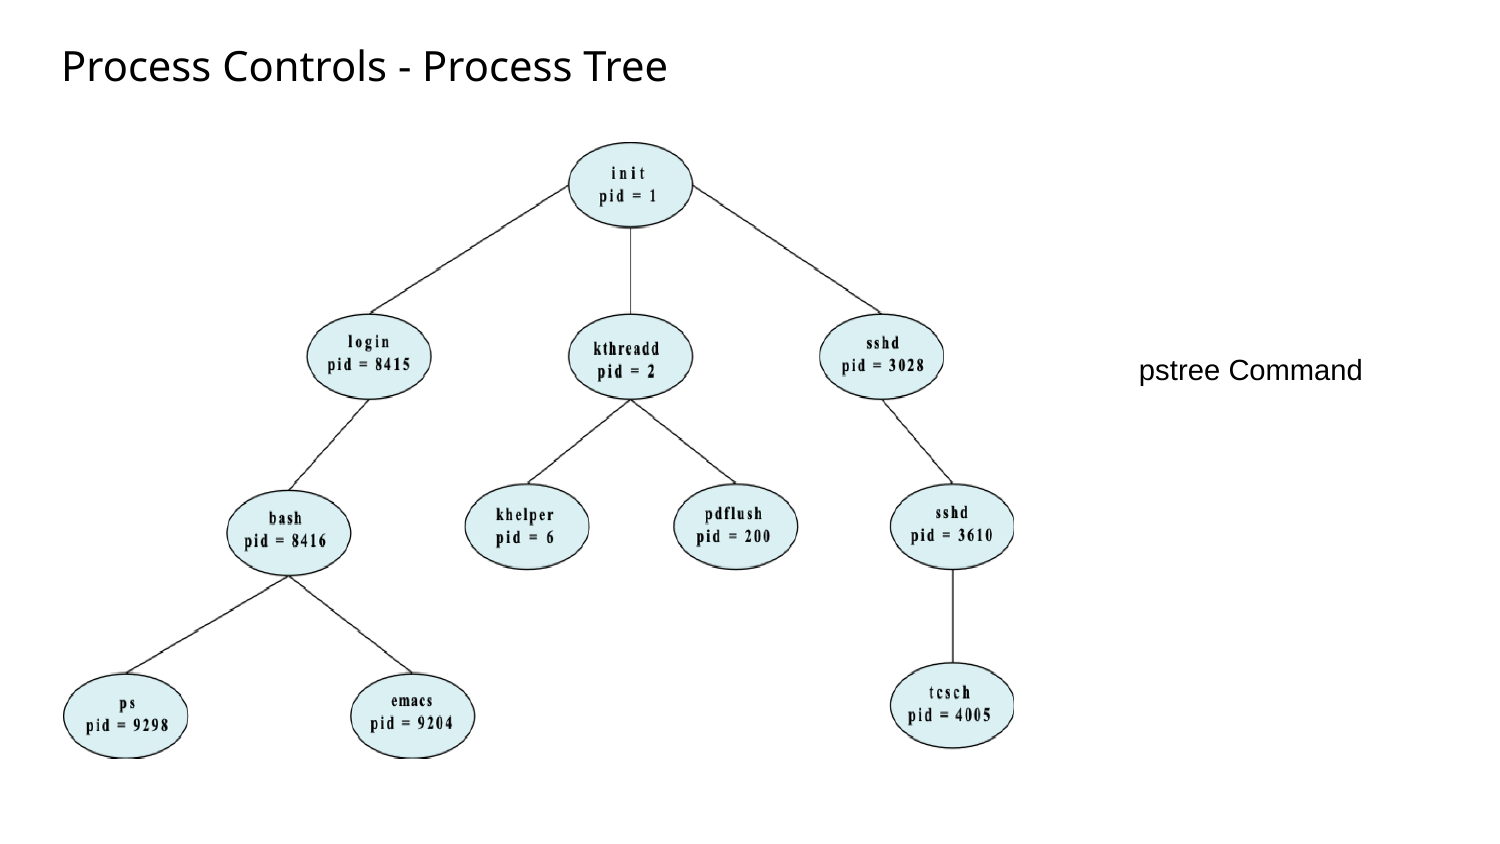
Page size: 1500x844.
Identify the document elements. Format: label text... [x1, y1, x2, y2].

text_box pstree Command [1064, 336, 1438, 448]
picture [63, 142, 1014, 759]
text_box Process Controls - Process Tree [45, 24, 1455, 115]
